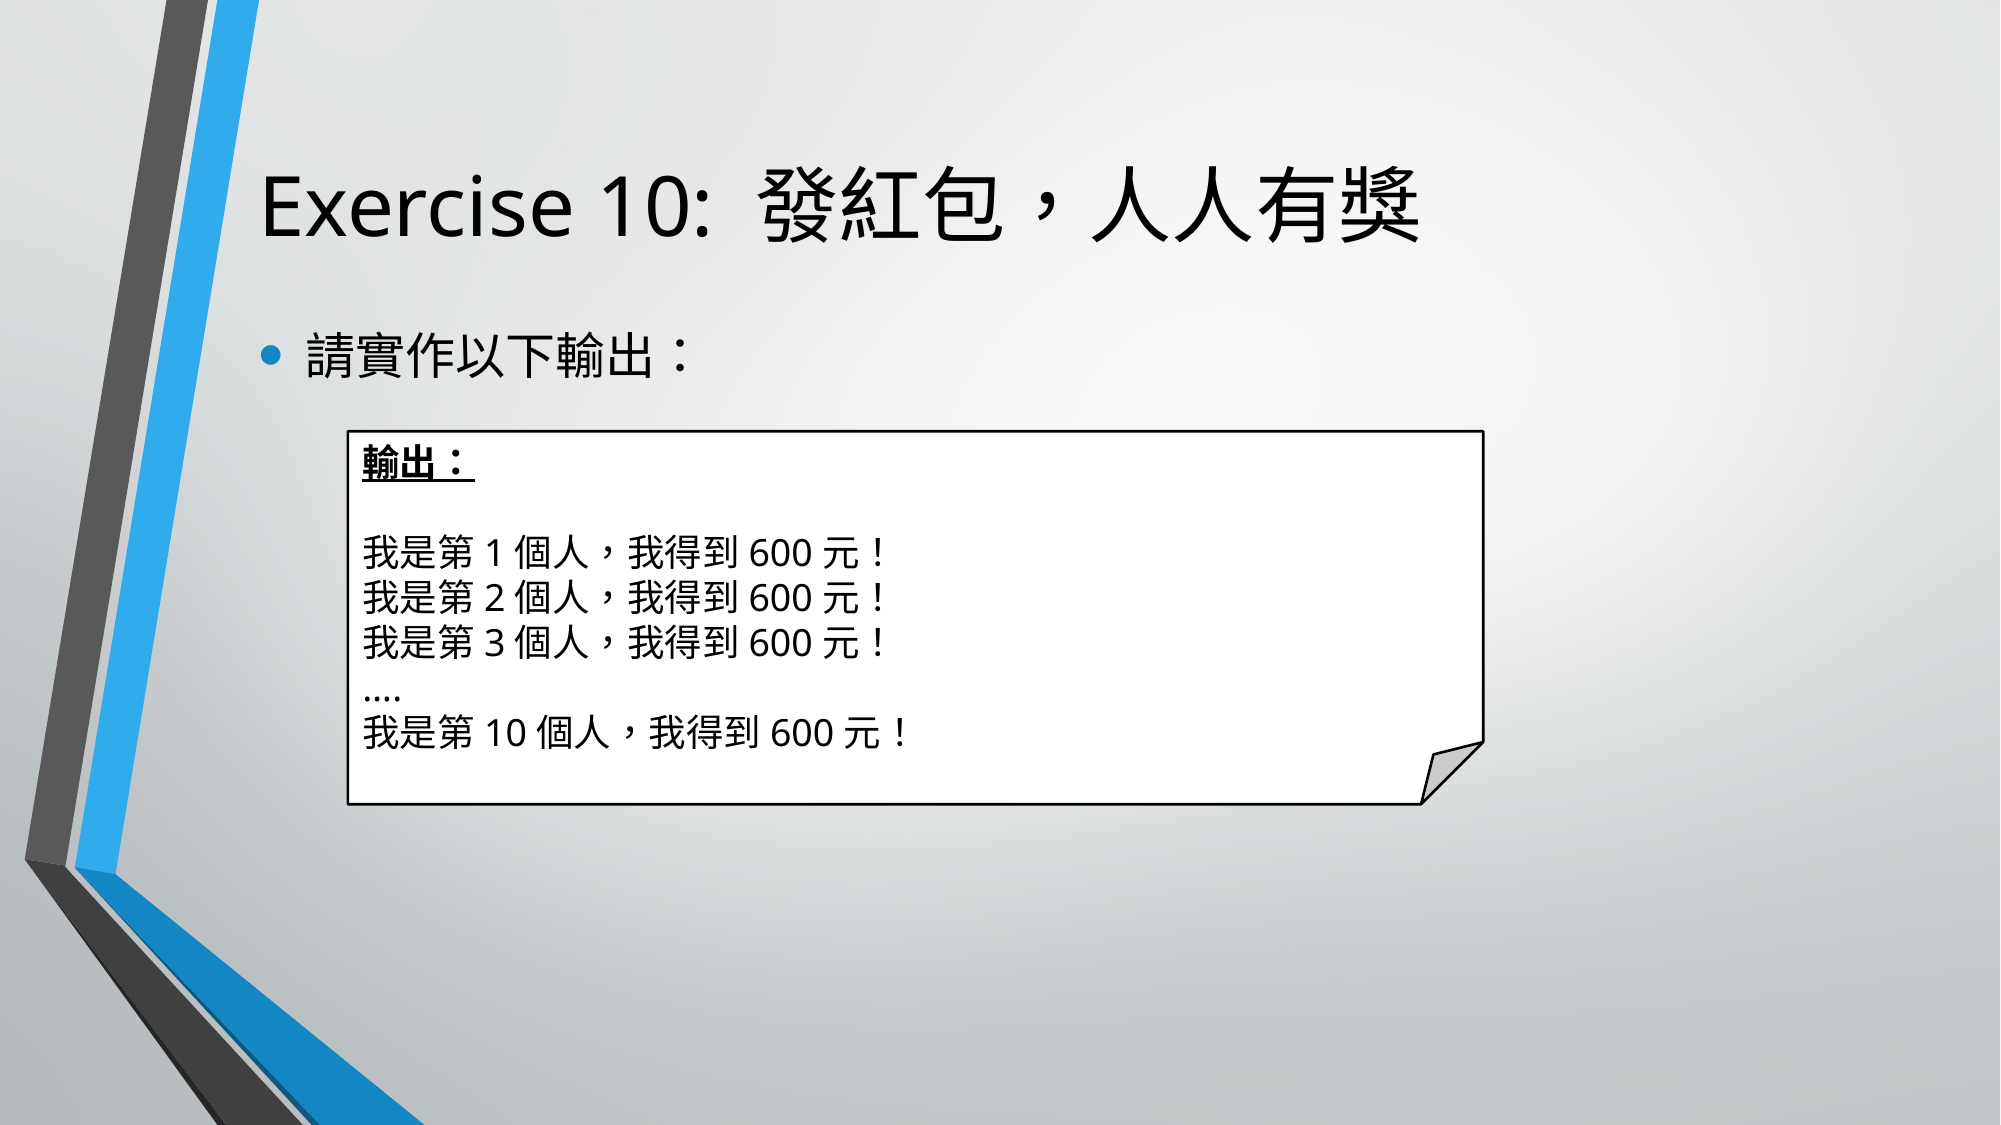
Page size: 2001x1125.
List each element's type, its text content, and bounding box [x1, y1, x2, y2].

title Exercise 10: 發紅包，人人有獎 [243, 112, 1887, 294]
text_box 輸出： 我是第1個人，我得到600元！ 我是第2個人，我得到600元！ 我是第3個人，我得到600元！ …. 我是第10個人，我得到600元！ [346, 429, 1485, 806]
list 請實作以下輸出： [243, 316, 1887, 1005]
